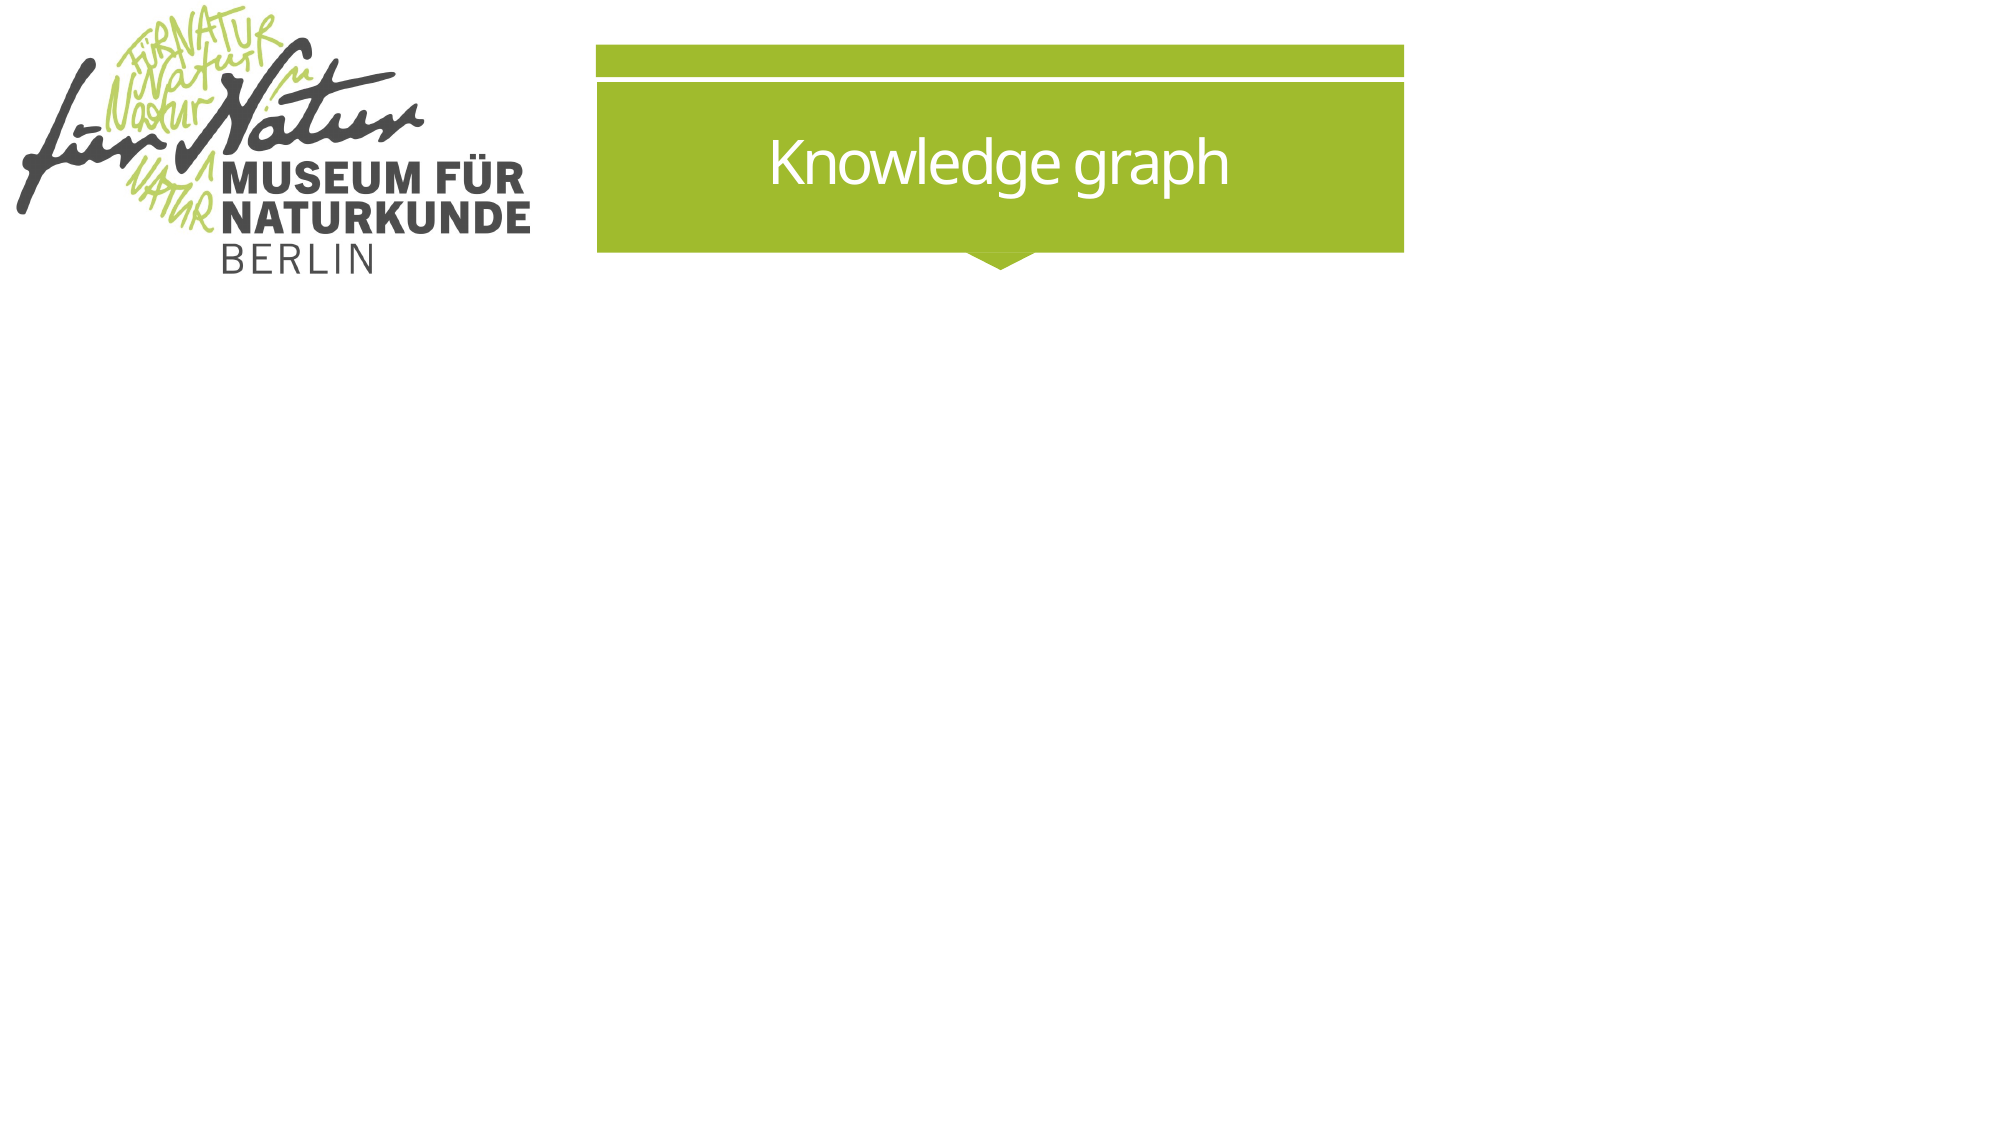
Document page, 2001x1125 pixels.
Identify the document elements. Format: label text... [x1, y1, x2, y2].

title Knowledge graph [611, 96, 1389, 235]
table_cell … [0, 0, 546, 321]
